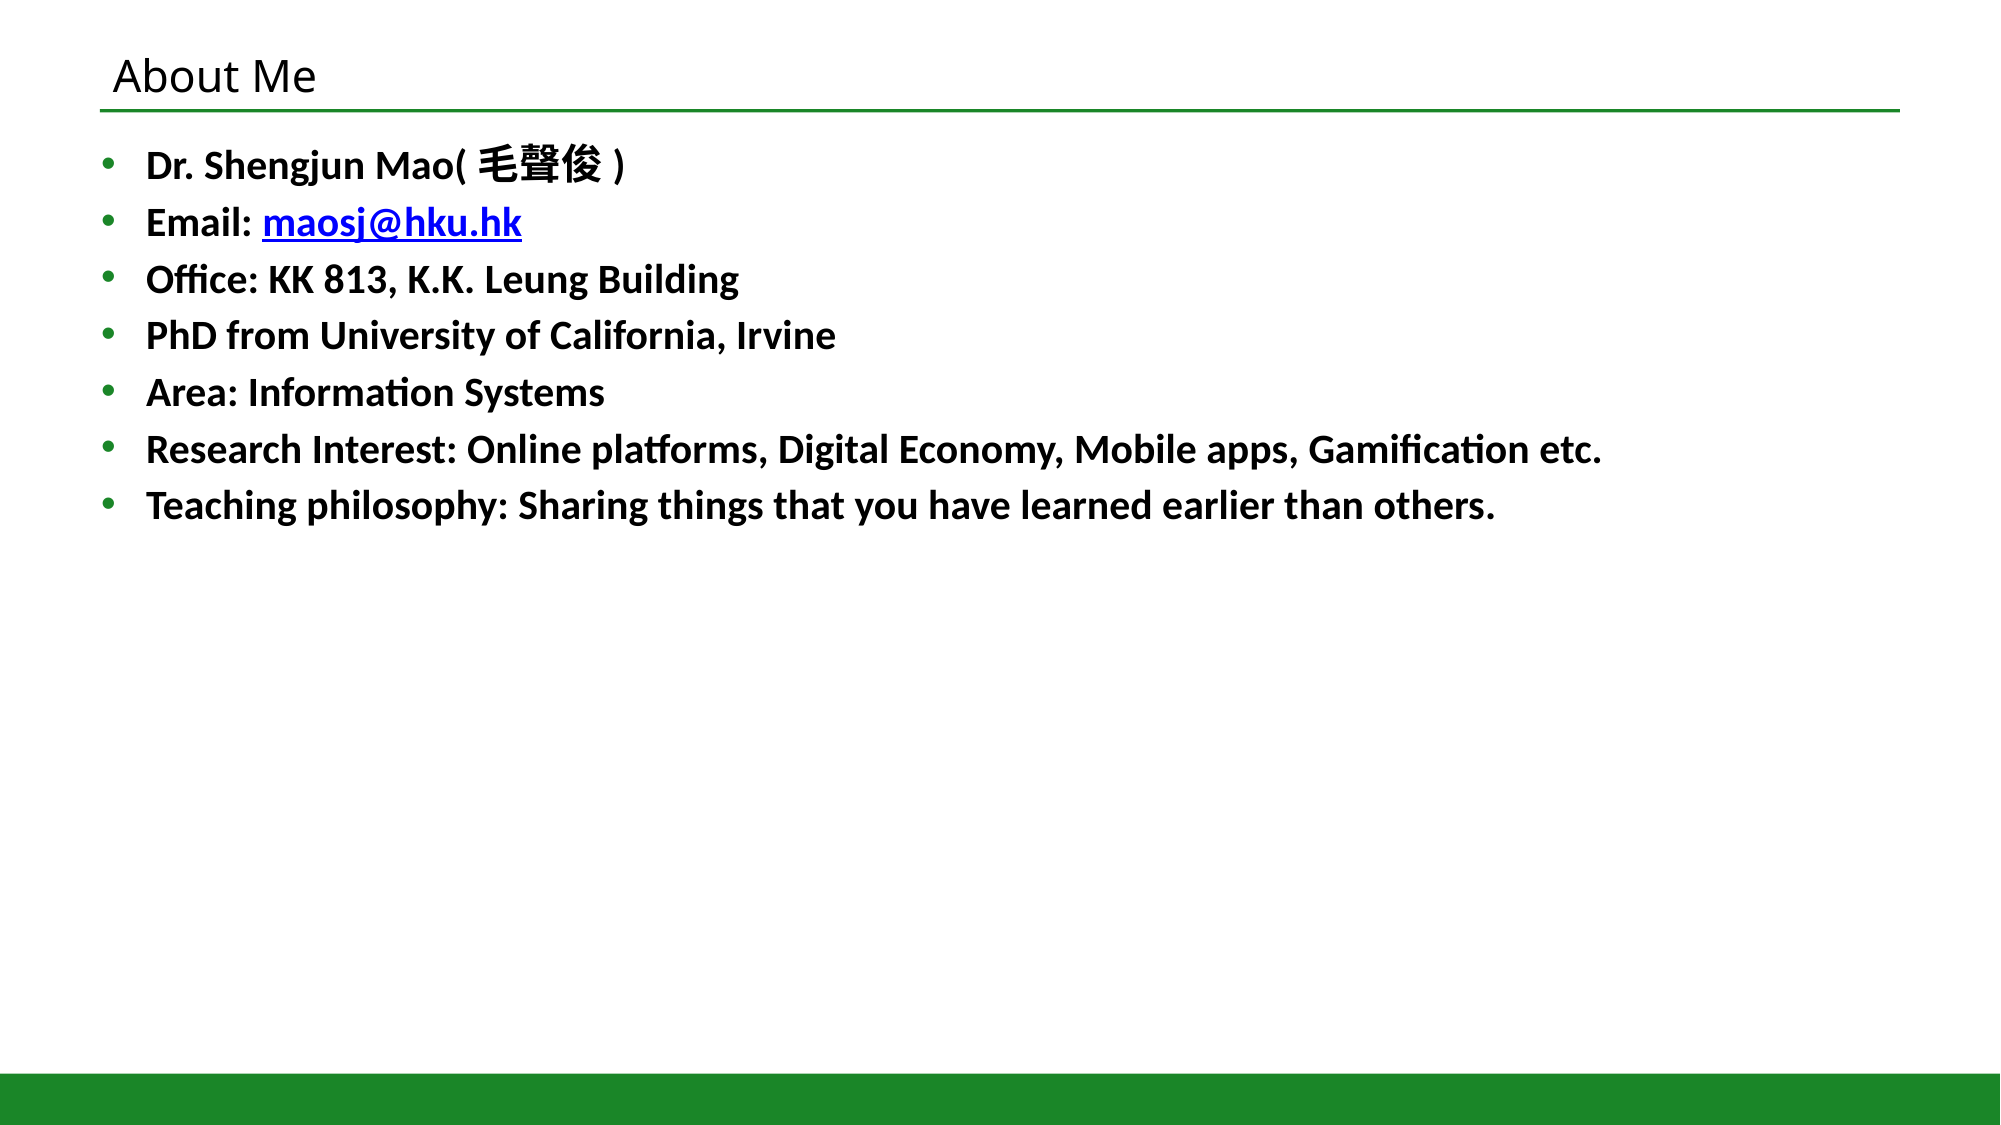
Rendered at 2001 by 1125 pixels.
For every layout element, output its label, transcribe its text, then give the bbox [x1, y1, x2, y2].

list Dr. Shengjun Mao(毛聲俊) Email: maosj@hku.hk Office: KK 813, K.K. Leung Building PhD from University of California, Irvine Area: Information Systems Research Interest: Online platforms, Digital Economy, Mobile apps, Gamification etc. Teaching philosophy: Sharing things that you have learned earlier than others. [98, 138, 1901, 905]
title About Me [112, 45, 1292, 138]
